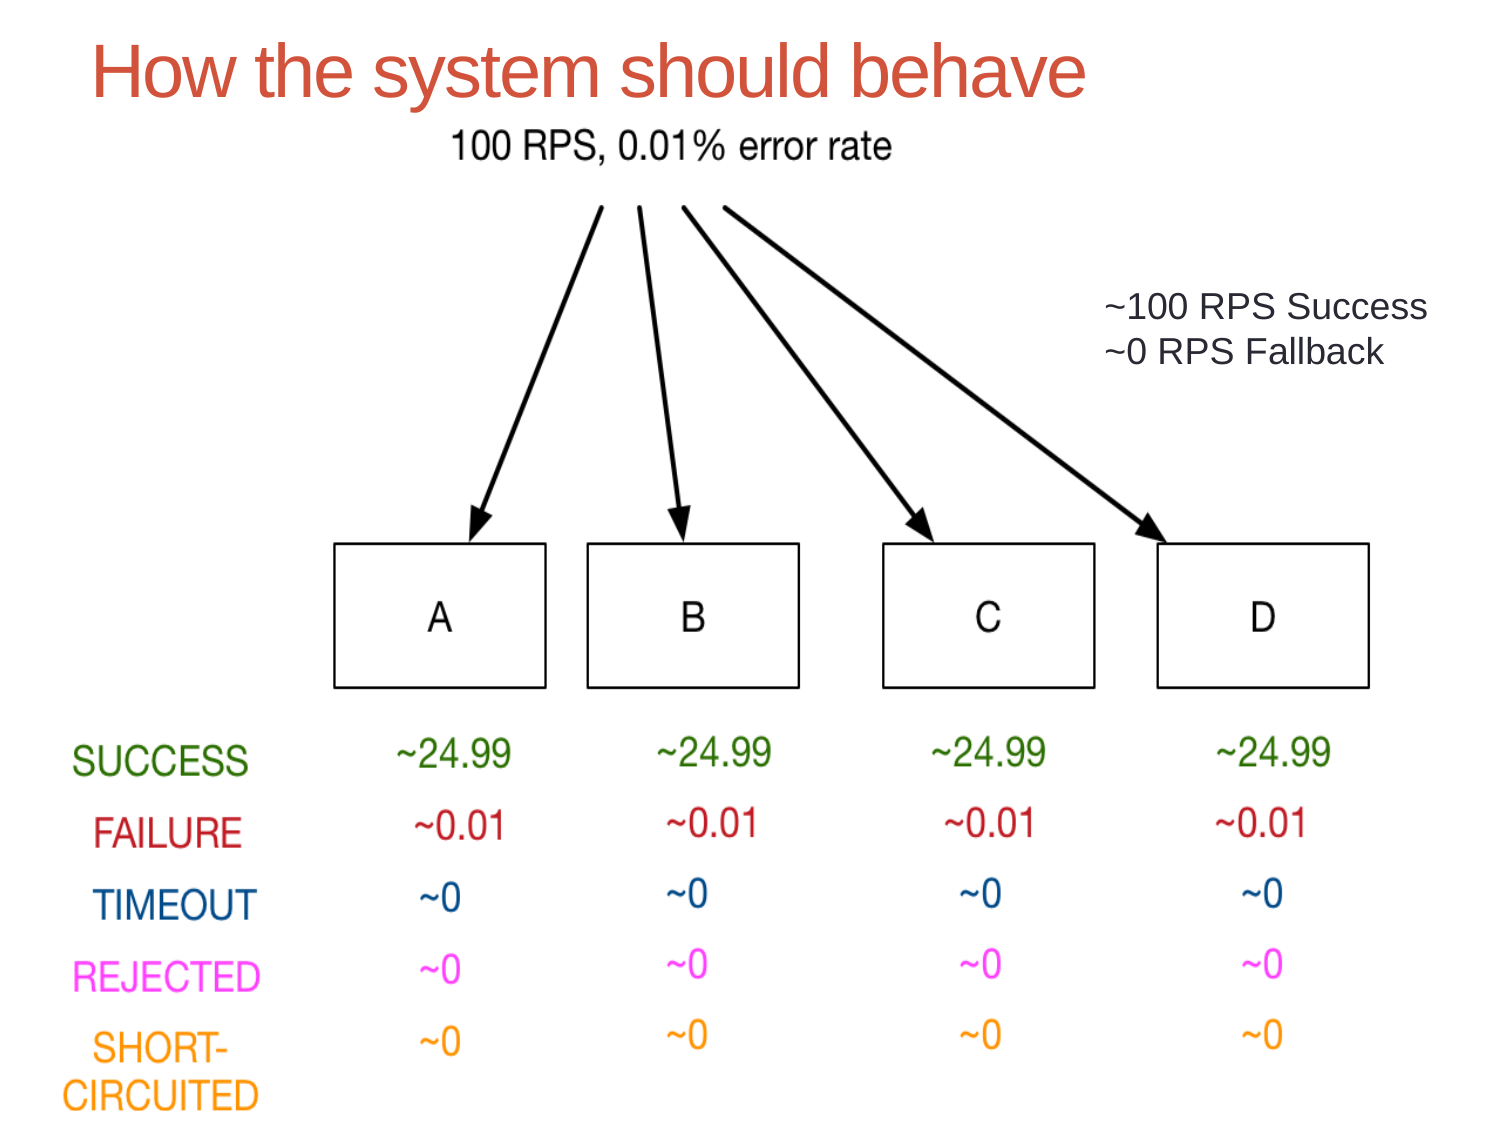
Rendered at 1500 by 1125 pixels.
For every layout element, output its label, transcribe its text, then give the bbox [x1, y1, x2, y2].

title How the system should behave [75, 14, 1425, 121]
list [39, 119, 1391, 1111]
text_box ~100 RPS Success ~0 RPS Fallback [1397, 274, 1444, 380]
